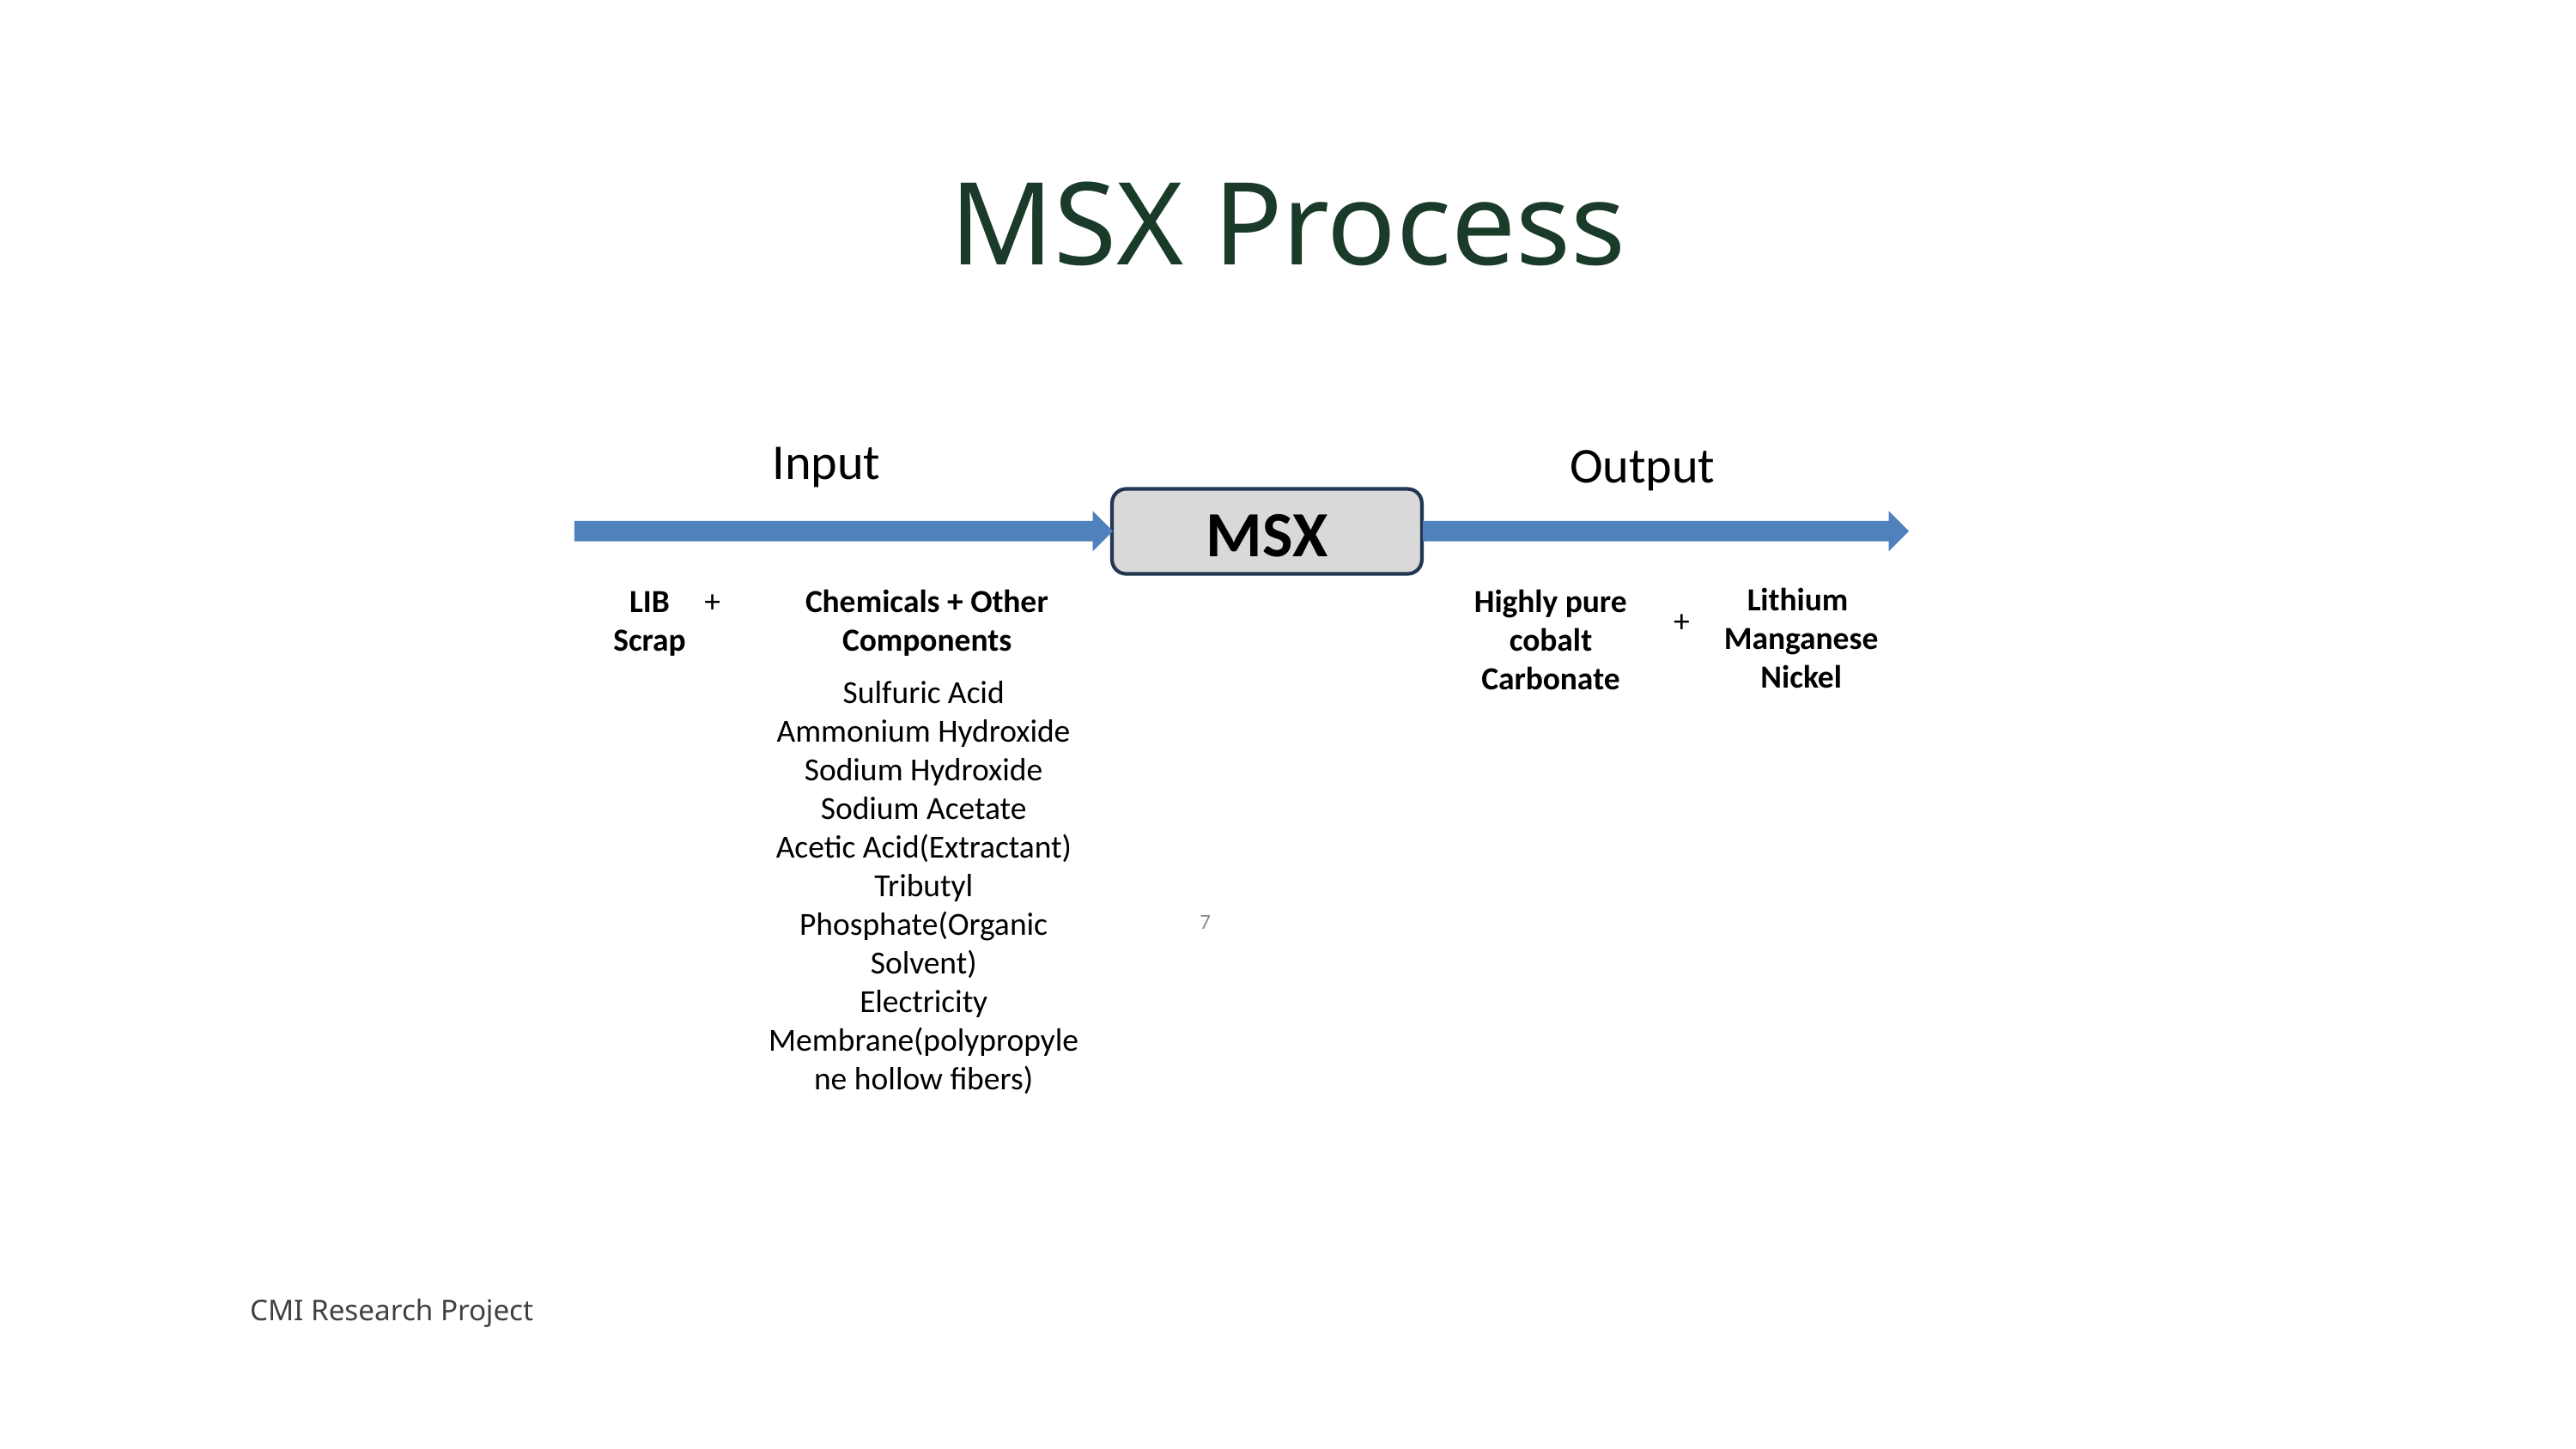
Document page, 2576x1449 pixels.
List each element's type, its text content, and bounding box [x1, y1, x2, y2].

slide_number 7 [922, 894, 1224, 947]
text_box Output [1557, 426, 1938, 500]
text_box MSX Process [878, 127, 1698, 288]
text_box Lithium Manganese Nickel [1688, 572, 1915, 701]
text_box + [1661, 593, 1688, 646]
text_box CMI Research Project [249, 1264, 559, 1326]
text_box Chemicals + Other Components [756, 573, 1098, 664]
text_box Input [759, 423, 914, 496]
text_box LIB Scrap [580, 573, 720, 664]
text_box + [691, 573, 746, 626]
text_box Sulfuric Acid Ammonium Hydroxide Sodium Hydroxide Sodium Acetate Acetic Acid(Extractant) Tributyl Phosphate(Organic Solvent) Electricity Membrane(polypropylene hollow fibers) [752, 664, 1095, 1103]
text_box [1420, 509, 1911, 554]
text_box Highly pure cobalt Carbonate [1449, 573, 1653, 703]
text_box [572, 509, 1115, 554]
text_box MSX [1109, 487, 1425, 576]
